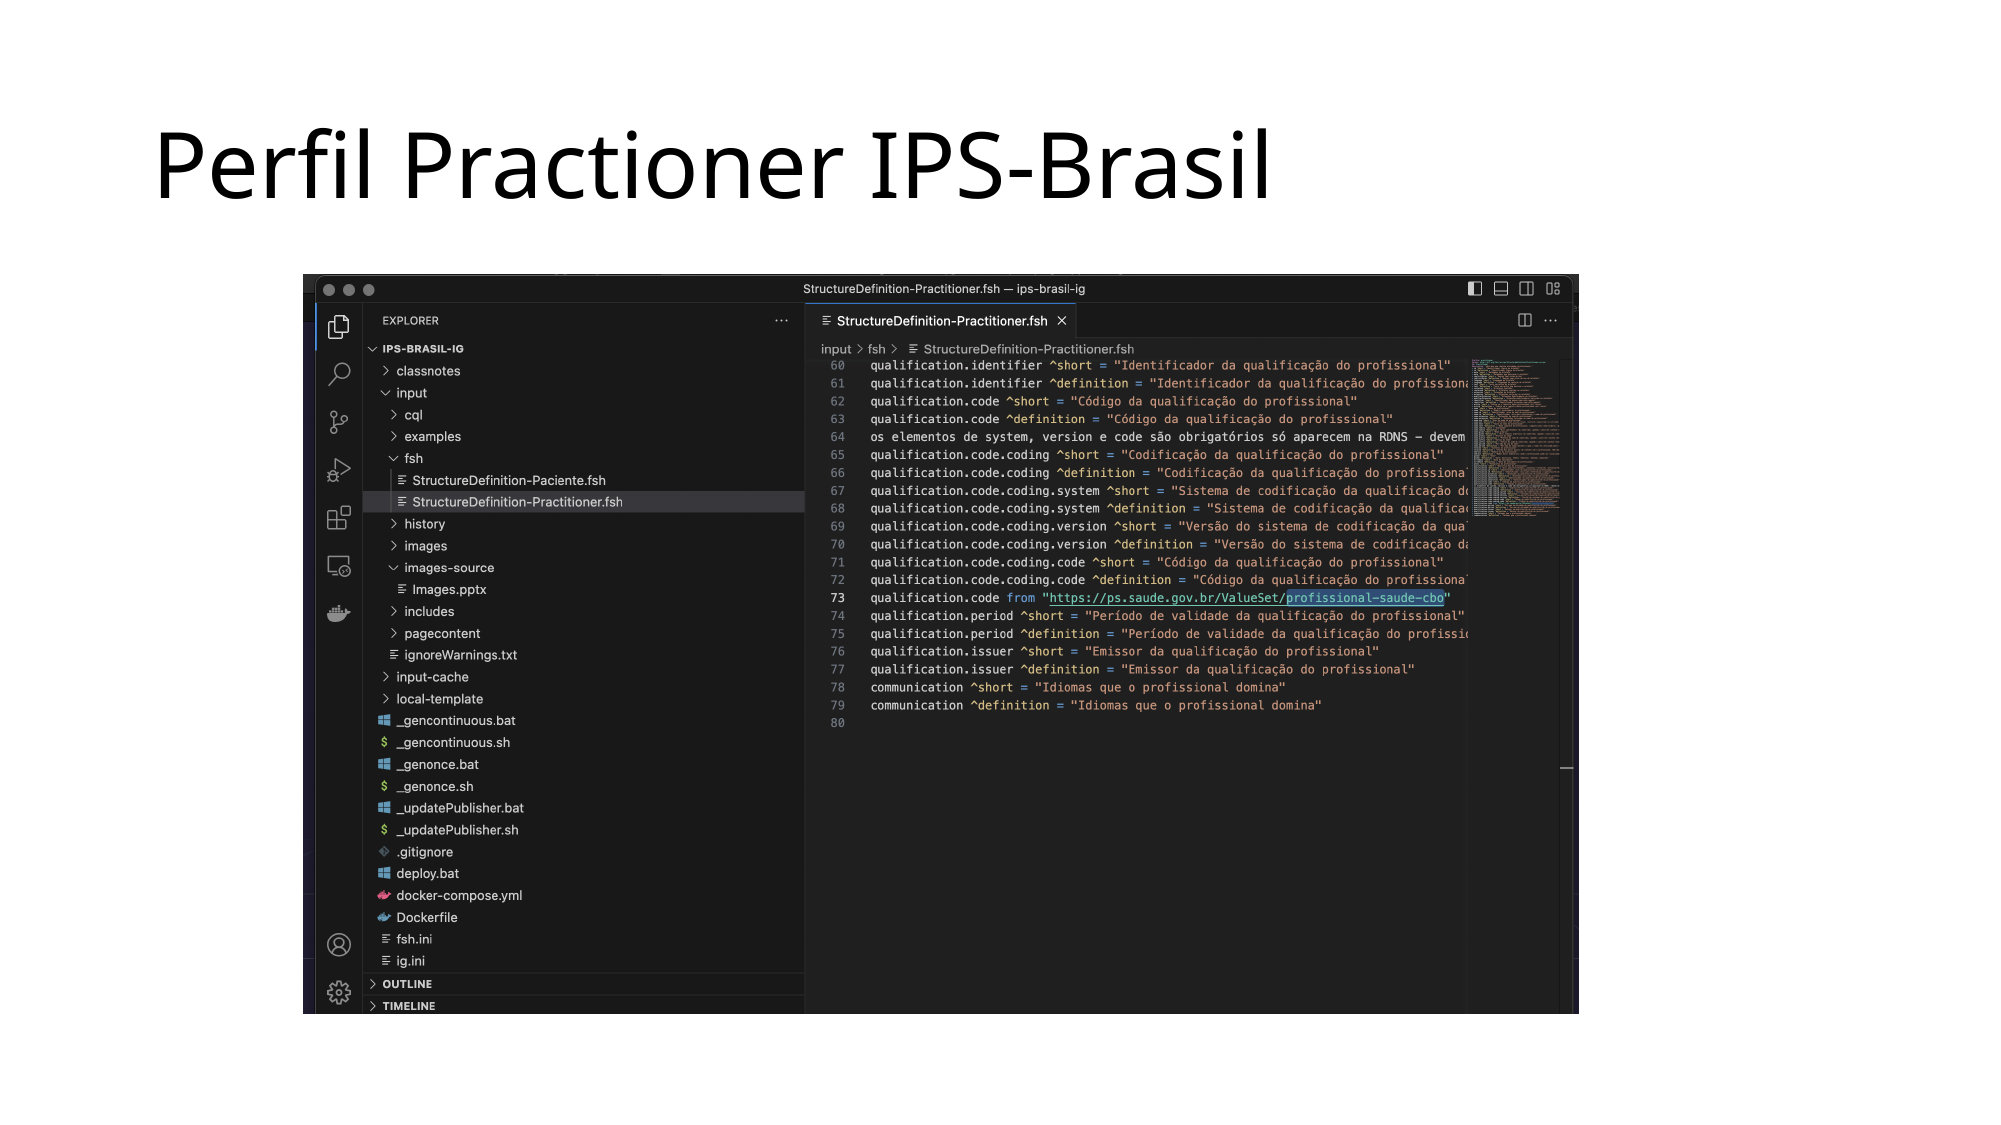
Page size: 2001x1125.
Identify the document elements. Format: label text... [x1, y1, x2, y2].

picture [303, 274, 1580, 1014]
title Perfil Practioner IPS-Brasil [137, 59, 1863, 278]
